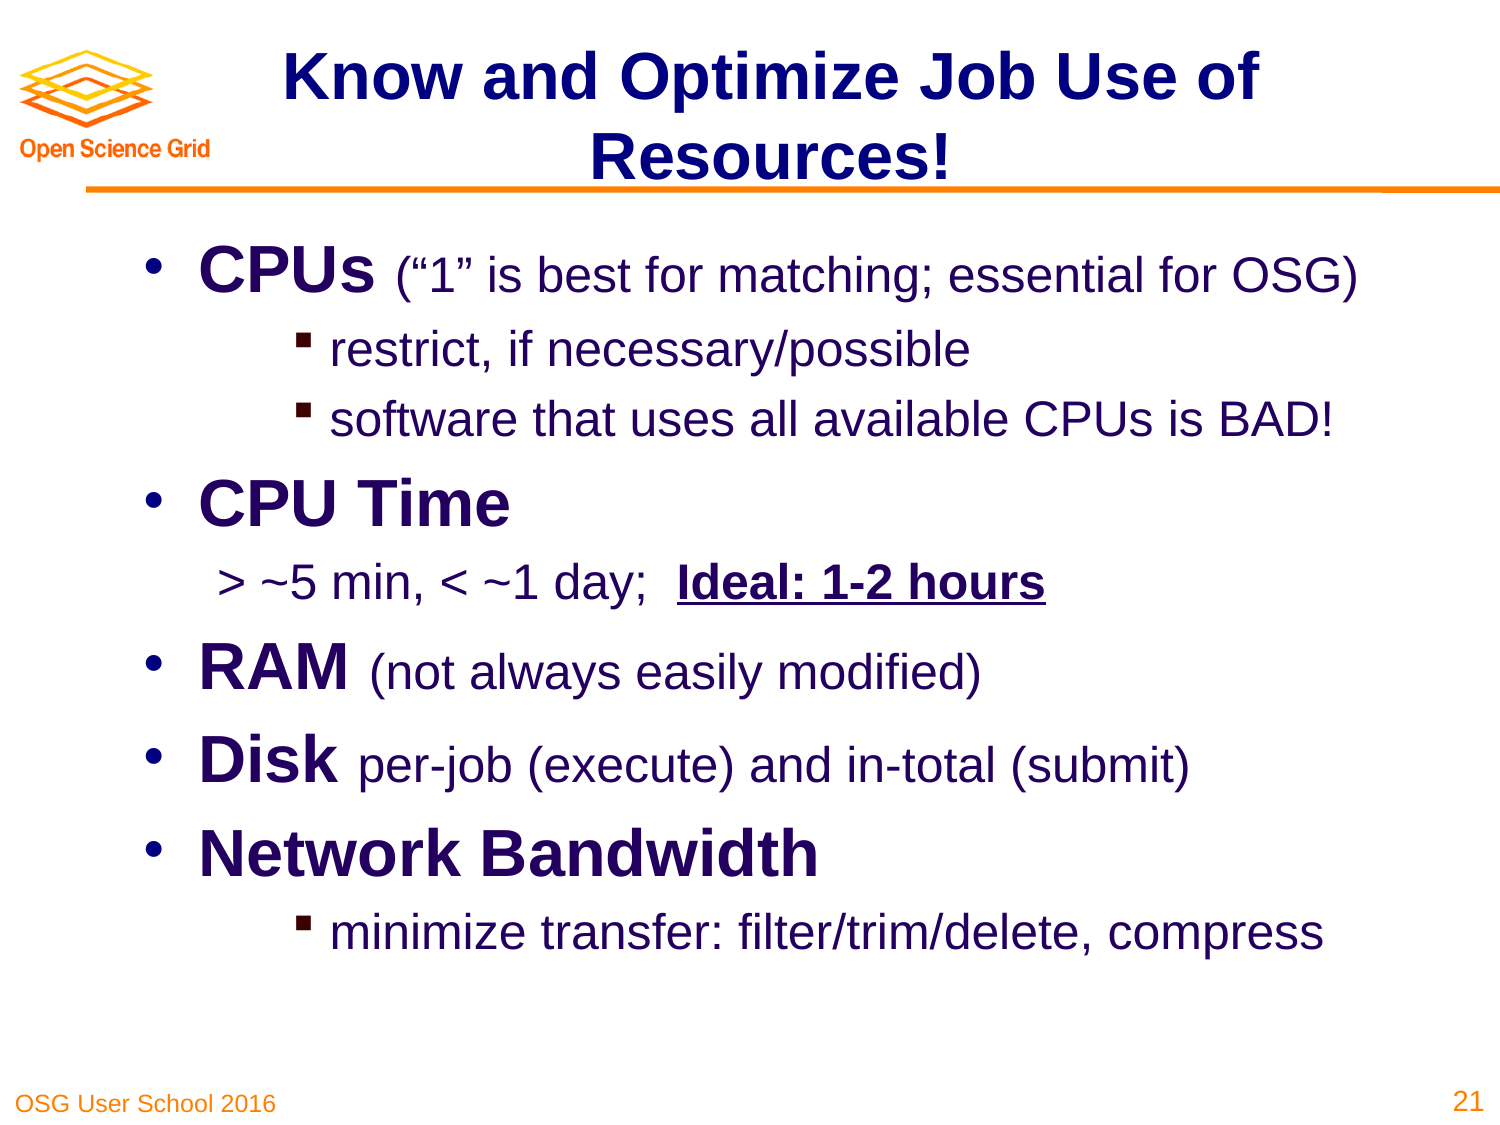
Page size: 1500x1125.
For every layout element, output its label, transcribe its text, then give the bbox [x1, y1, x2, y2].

title Know and Optimize Job Use of Resources! [201, 18, 1342, 207]
picture [0, 27, 201, 179]
list CPUs (“1” is best for matching; essential for OSG) restrict, if necessary/possible software that uses all available CPUs is BAD! CPU Time > ~5 min, < ~1 day; Ideal: 1-2 hours RAM (not always easily modified) Disk per-job (execute) and in-total (submit) Network Bandwidth minimize transfer: filter/trim/delete, compress [127, 218, 1403, 988]
slide_number 21 [1430, 1049, 1500, 1125]
